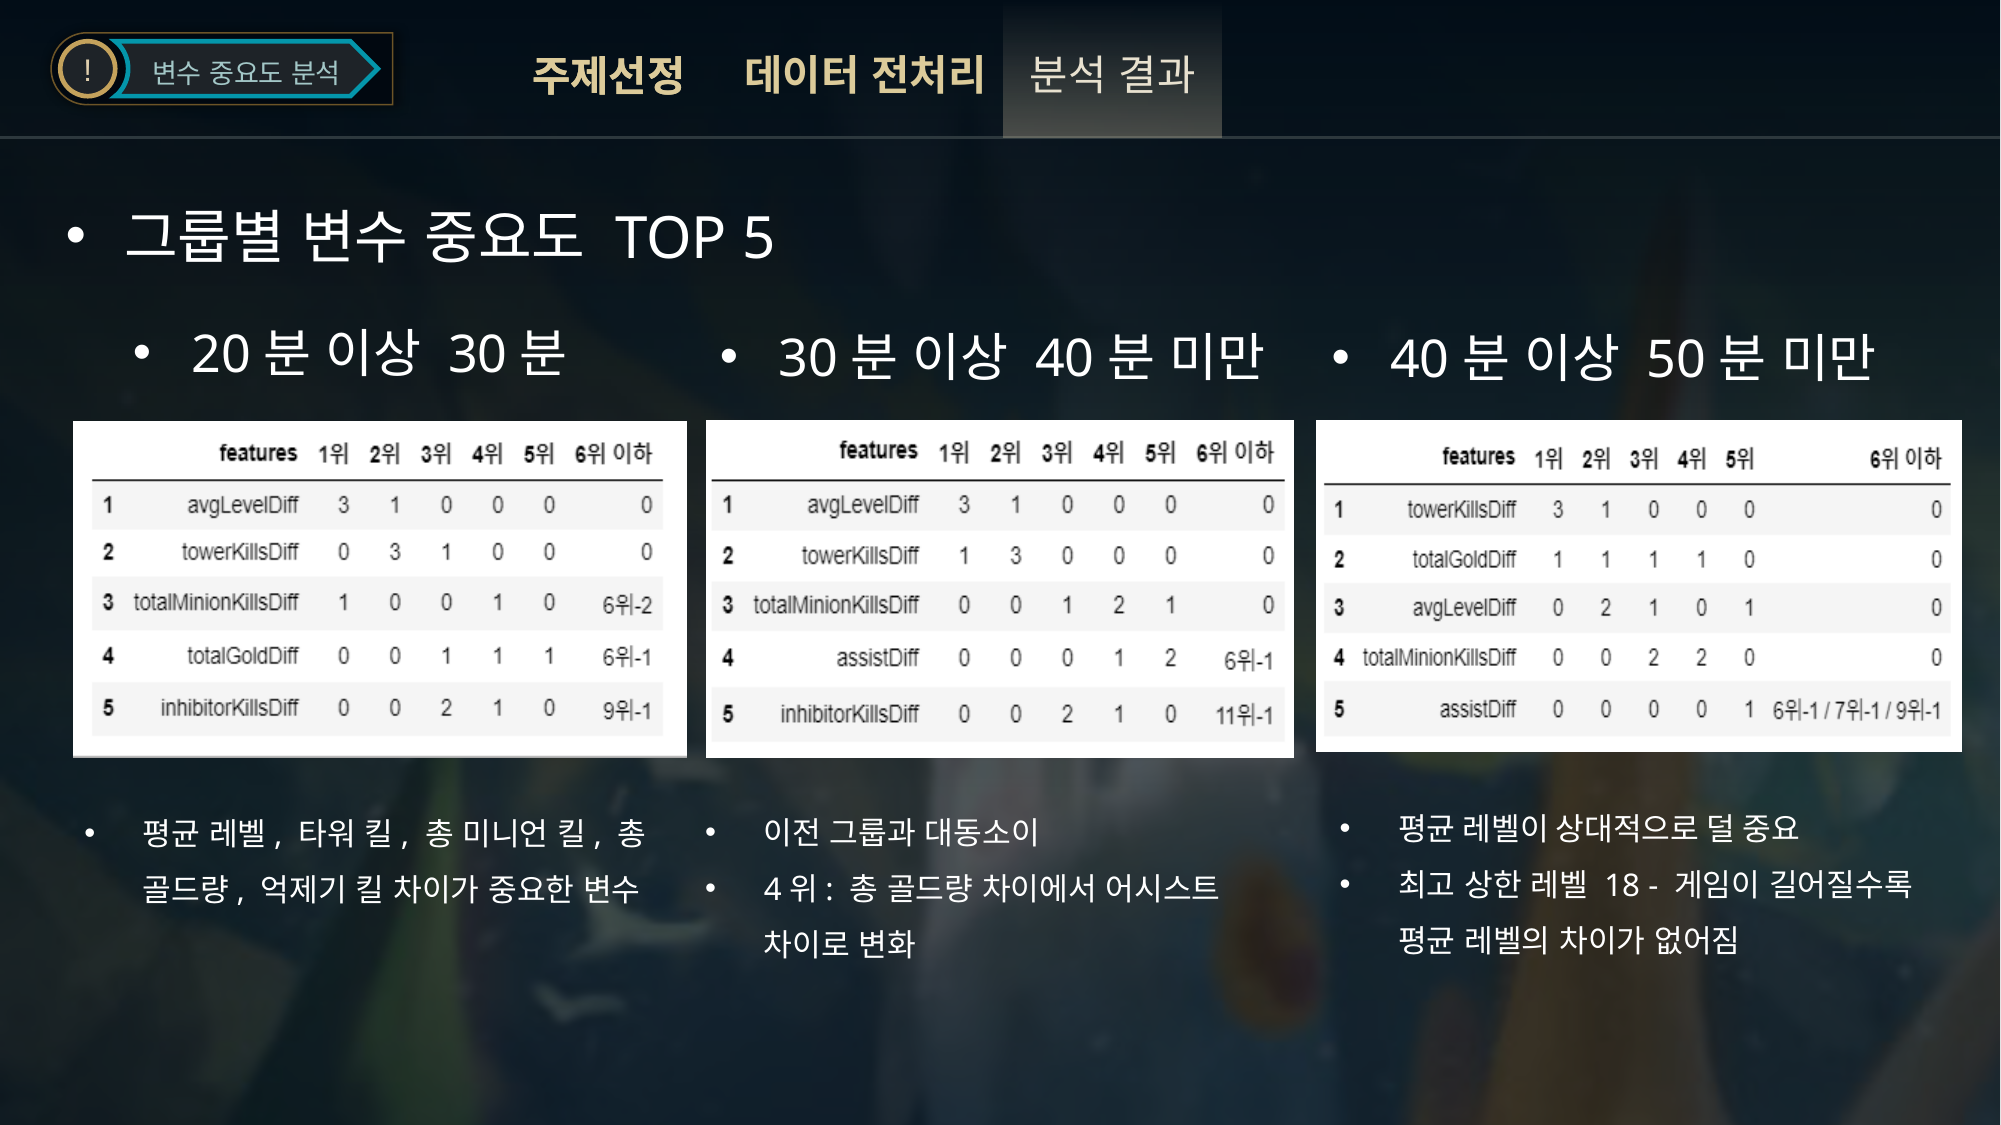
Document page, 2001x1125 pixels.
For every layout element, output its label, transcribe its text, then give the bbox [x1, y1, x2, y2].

text_box [1003, 0, 1223, 137]
picture [0, 0, 2001, 1125]
text_box 데이터 전처리 [723, 41, 1008, 107]
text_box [51, 32, 393, 105]
text_box 분석 결과 [1008, 41, 1219, 107]
text_box 20분 이상 30분 미만 [118, 281, 681, 421]
text_box 40분 이상 50분 미만 [1316, 286, 1907, 395]
text_box 주제선정 [503, 42, 715, 107]
text_box 30분 이상 40분 미만 [705, 285, 1295, 395]
picture [0, 0, 1003, 136]
text_box 그룹별 변수 중요도 TOP 5 [50, 157, 980, 278]
